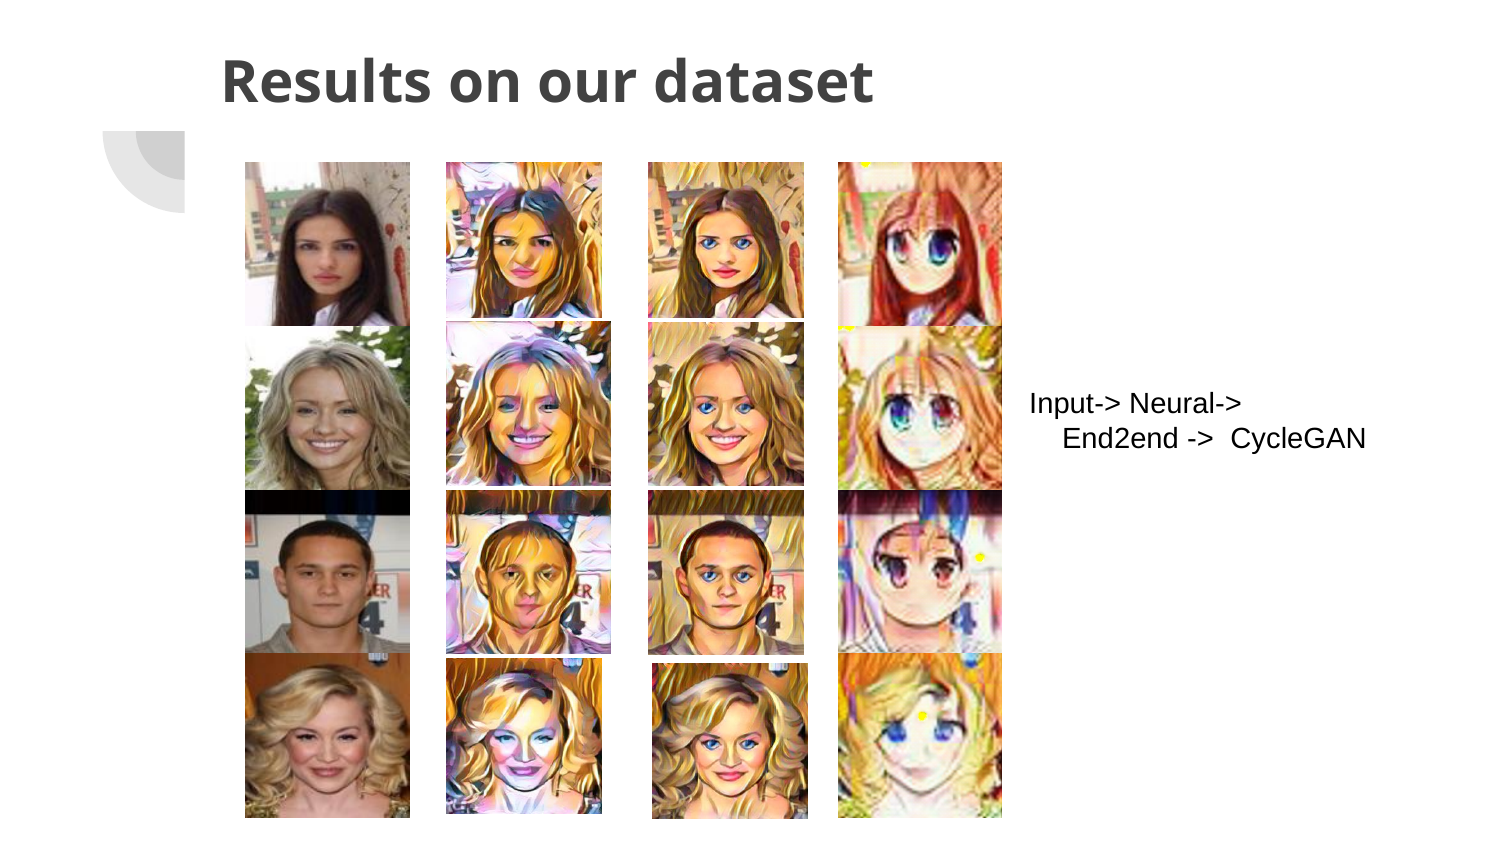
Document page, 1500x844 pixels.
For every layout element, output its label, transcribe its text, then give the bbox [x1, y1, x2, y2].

title Results on our dataset [205, 29, 1360, 163]
picture [446, 658, 602, 814]
picture [244, 162, 410, 819]
picture [648, 490, 804, 655]
picture [446, 321, 611, 486]
text_box Input-> Neural-> End2end -> CycleGAN [1014, 369, 1442, 503]
picture [648, 321, 804, 487]
picture [837, 162, 1003, 819]
picture [446, 162, 602, 318]
picture [648, 162, 804, 318]
picture [446, 489, 611, 655]
picture [652, 663, 809, 819]
